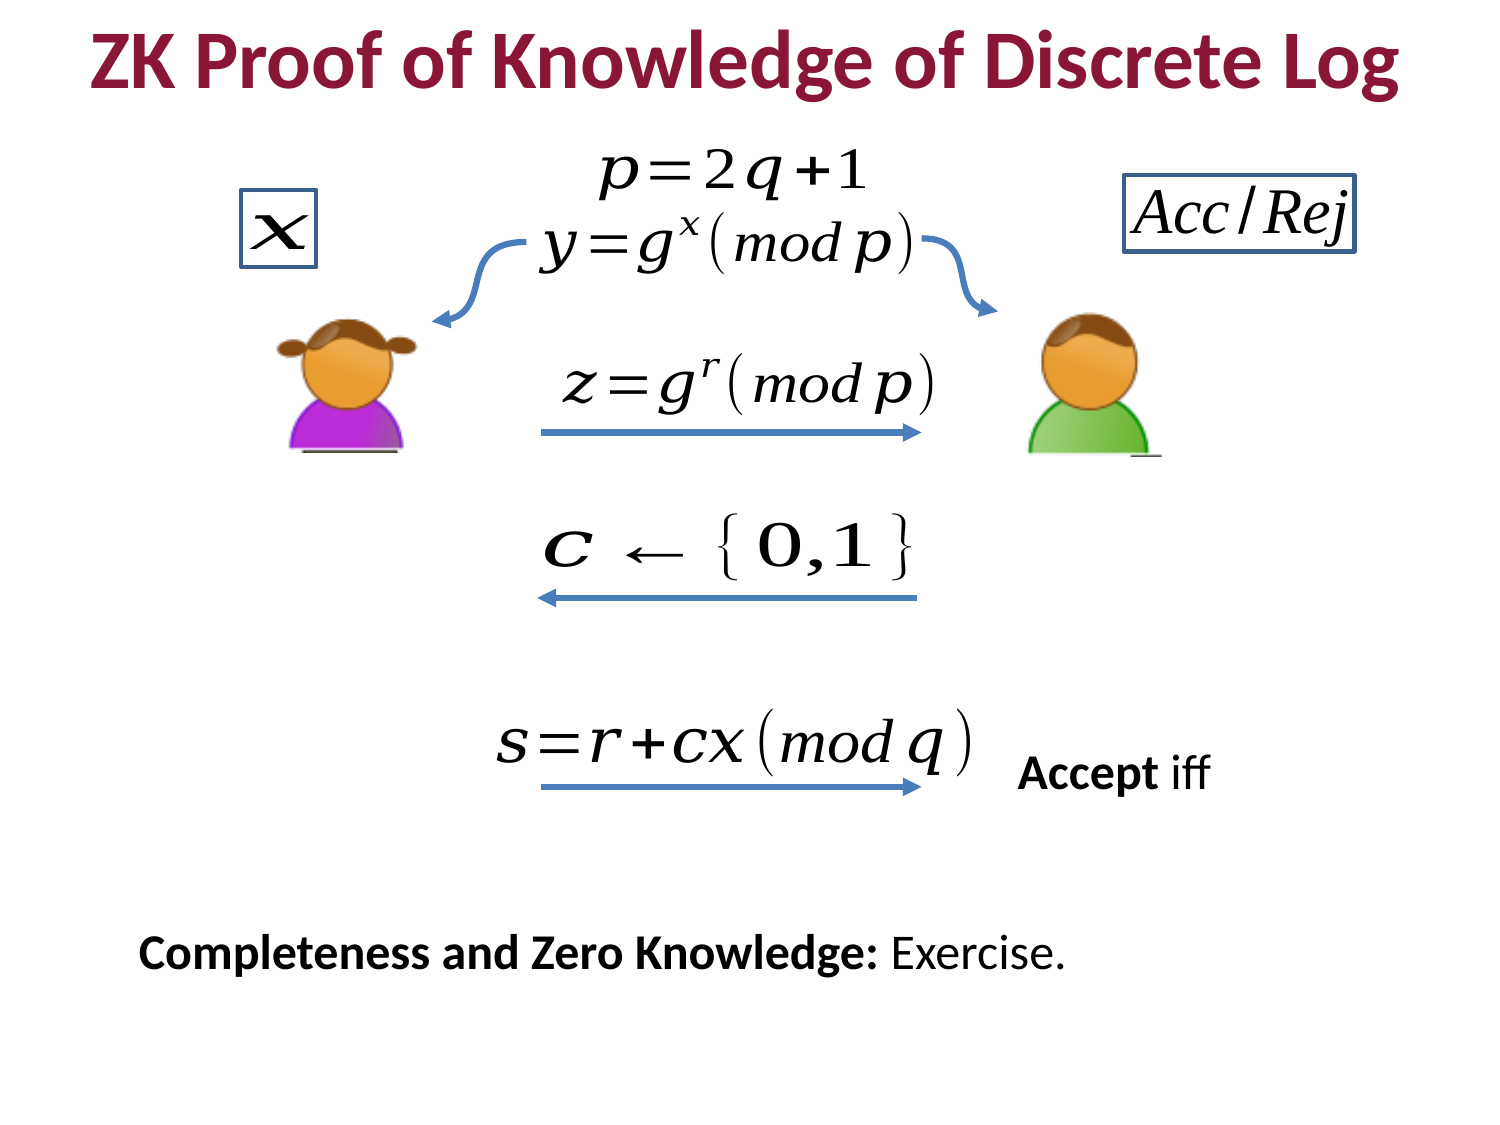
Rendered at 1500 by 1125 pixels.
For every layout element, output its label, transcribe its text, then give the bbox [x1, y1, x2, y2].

picture [253, 306, 432, 453]
text_box Completeness and Zero Knowledge: Exercise. [123, 911, 1429, 987]
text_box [431, 241, 527, 322]
text_box ZK Proof of Knowledge of Discrete Log [0, 19, 1495, 149]
picture [1021, 311, 1162, 457]
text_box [921, 238, 999, 312]
